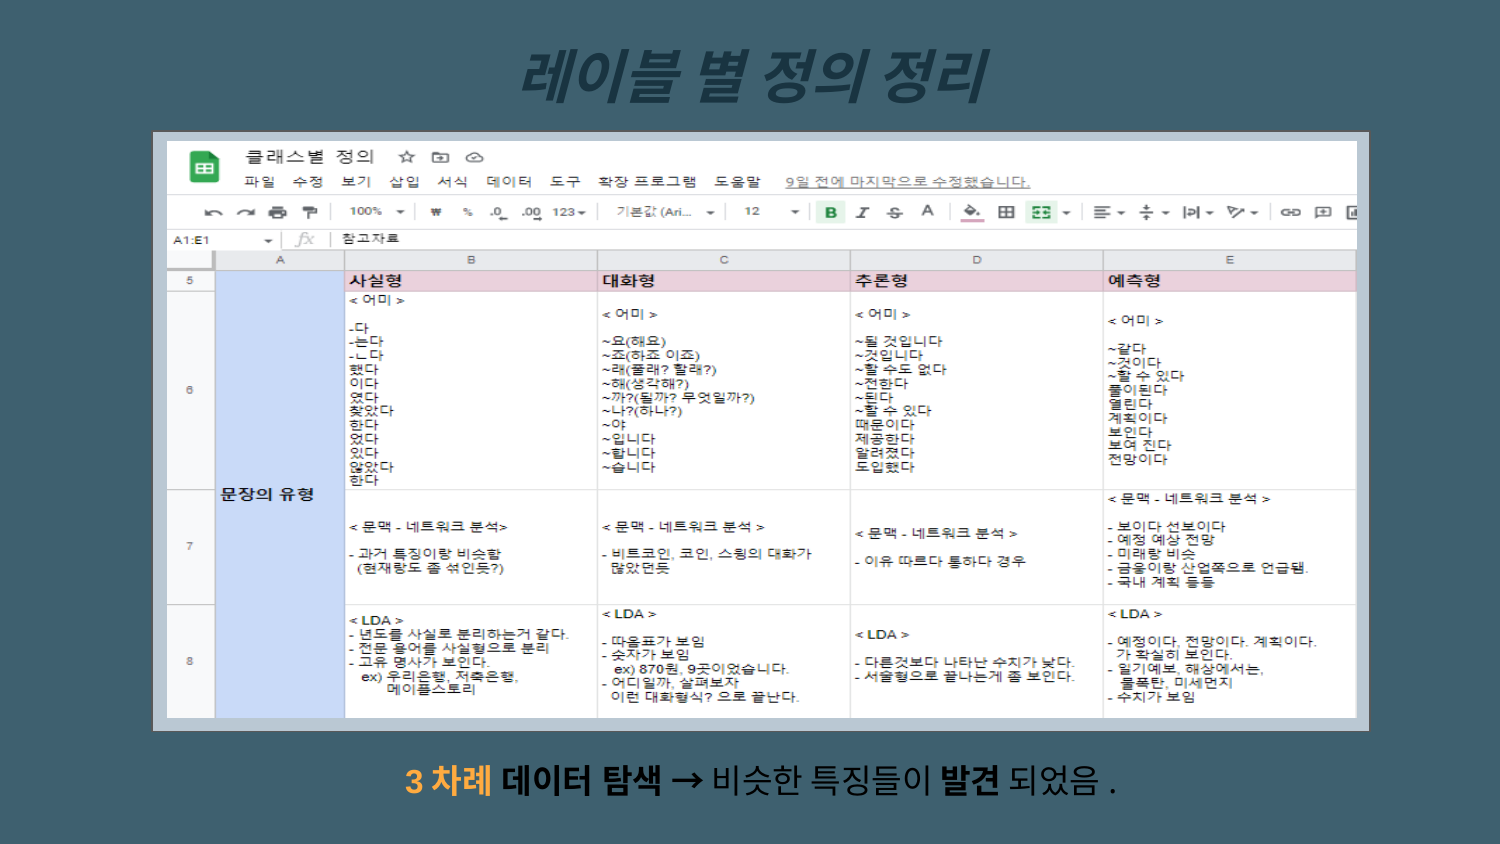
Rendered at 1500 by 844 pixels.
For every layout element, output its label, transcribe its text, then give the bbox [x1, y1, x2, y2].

text_box 레이블 별 정의 정리 [0, 12, 1500, 103]
text_box 3차례 데이터 탐색 → 비슷한 특징들이 발견 되었음. [152, 744, 1371, 815]
picture [167, 141, 1357, 718]
text_box [152, 131, 1371, 732]
